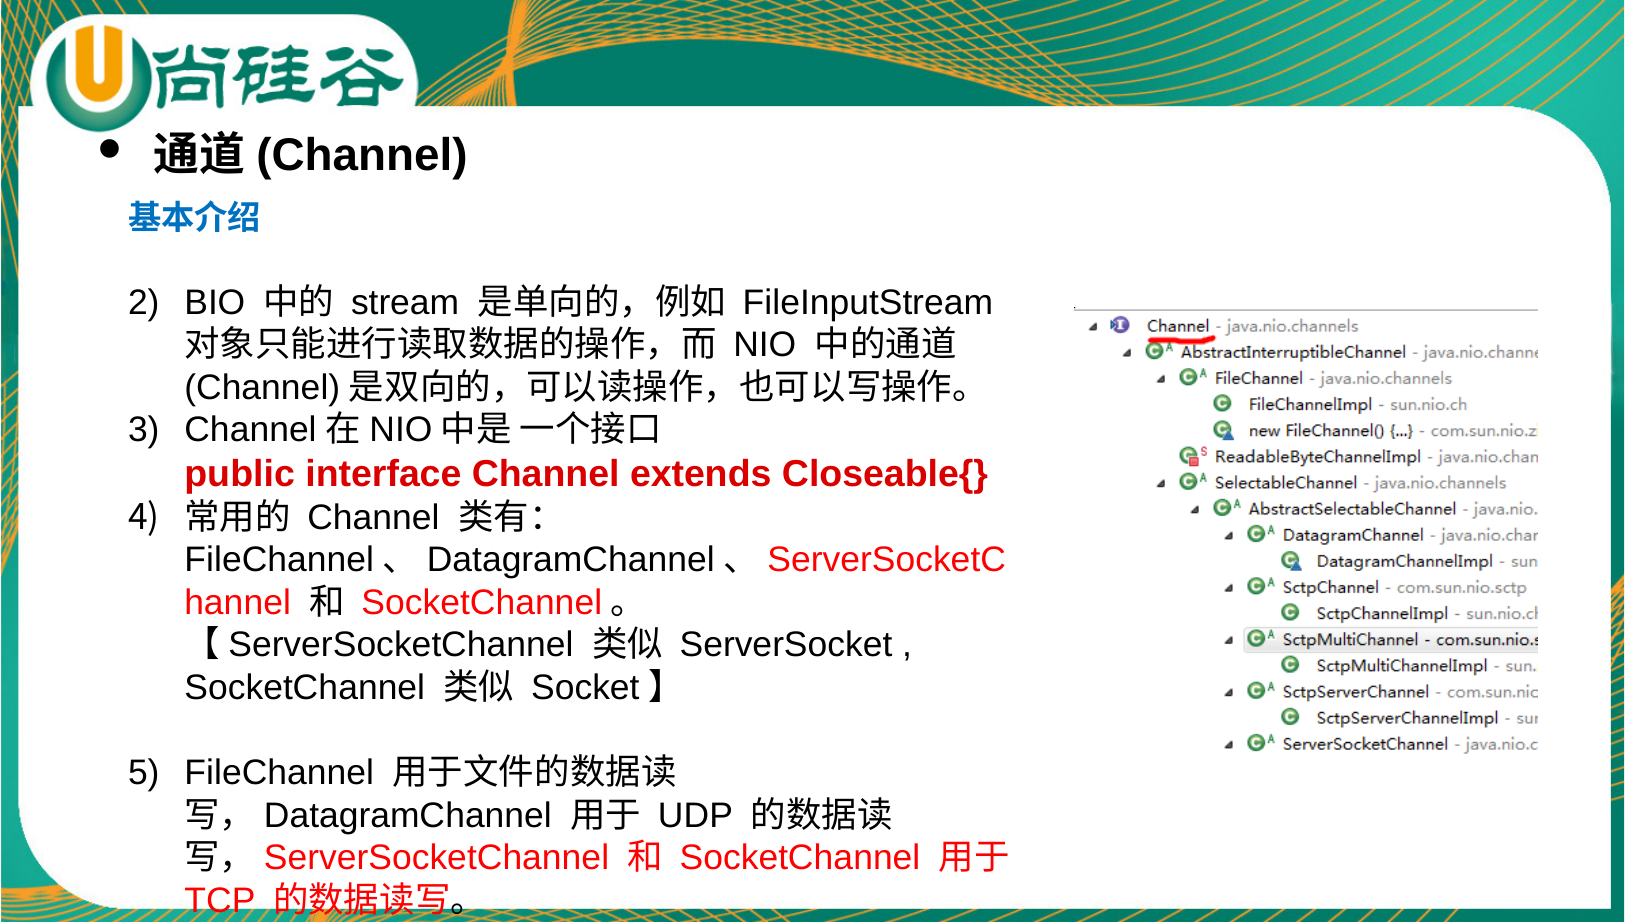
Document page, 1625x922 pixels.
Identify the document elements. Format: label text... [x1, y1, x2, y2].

picture [0, 0, 1625, 922]
text_box 基本介绍 BIO 中的 stream 是单向的，例如 FileInputStream 对象只能进行读取数据的操作，而 NIO 中的通道(Channel)是双向的，可以读操作，也可以写操作。 Channel在NIO中是 一个接口 public interface Channel extends Closeable{} 常用的 Channel 类有：FileChannel、DatagramChannel、ServerSocketChannel 和 SocketChannel。【ServerSocketChannel 类似 ServerSocket , SocketChannel 类似 Socket】 FileChannel 用于文件的数据读写，DatagramChannel 用于 UDP 的数据读写，ServerSocketChannel 和 SocketChannel 用于 TCP 的数据读写。 [113, 189, 1033, 922]
text_box 通道(Channel) [82, 123, 1375, 188]
